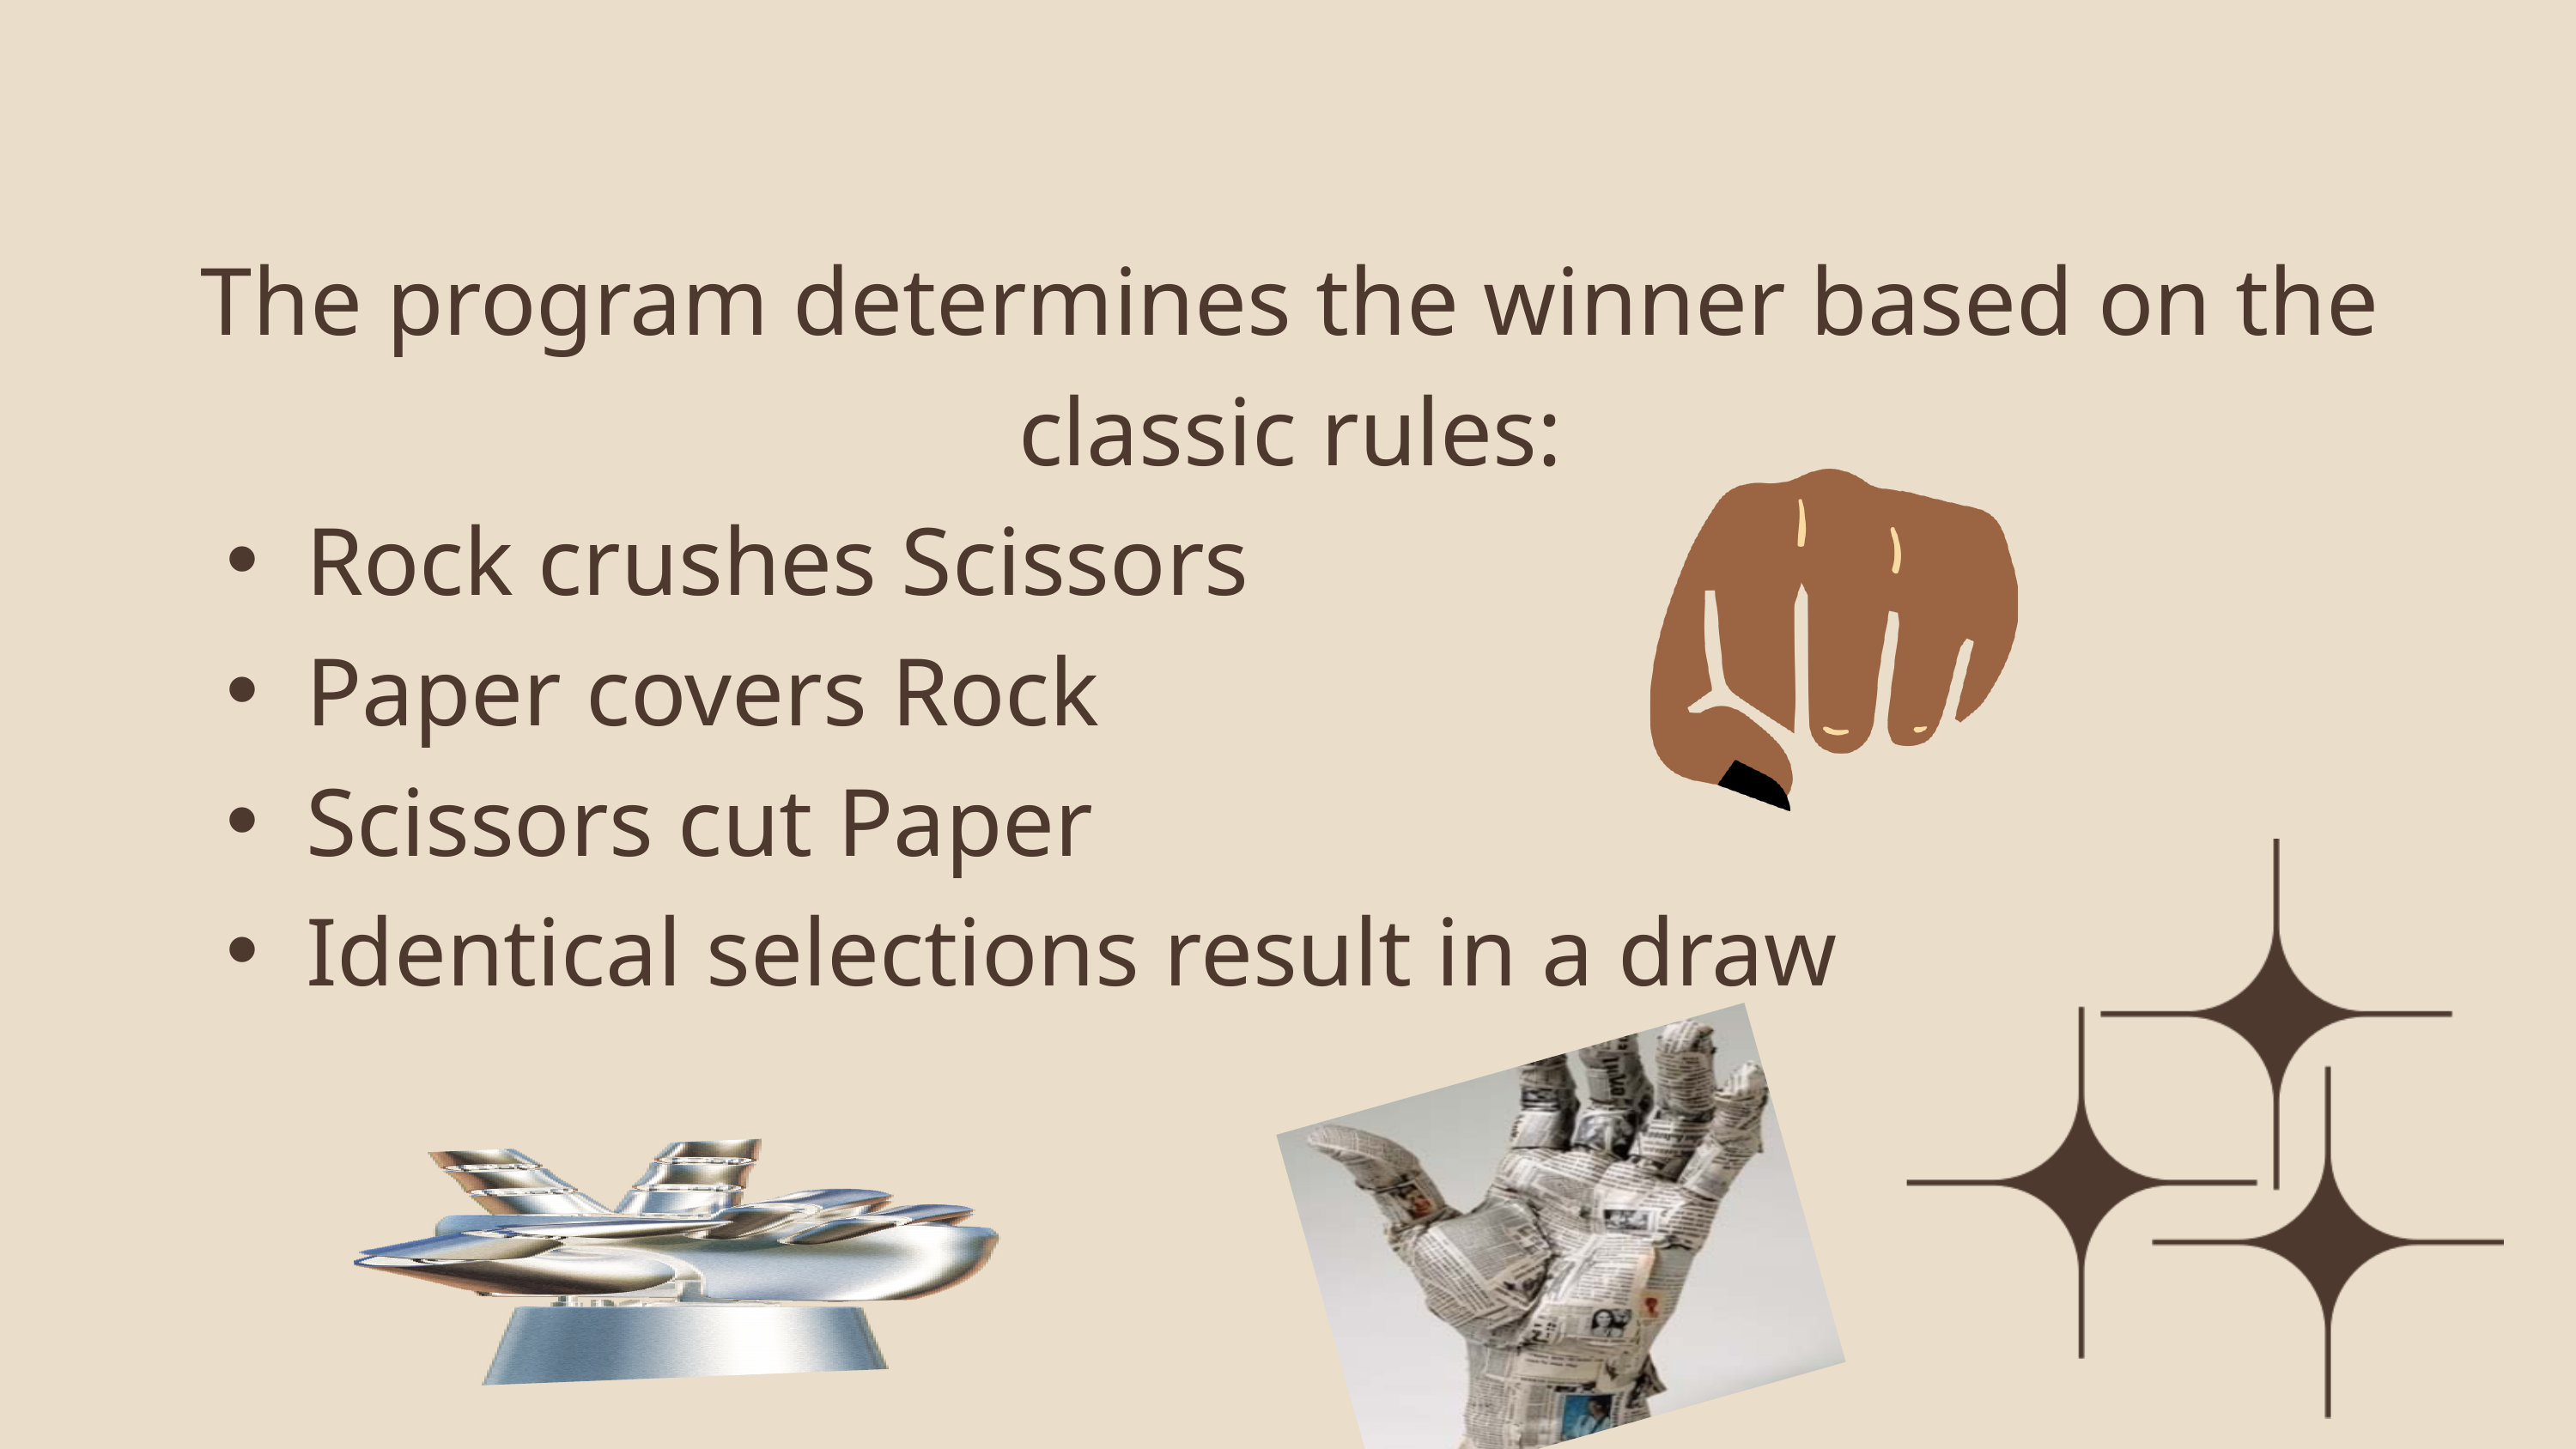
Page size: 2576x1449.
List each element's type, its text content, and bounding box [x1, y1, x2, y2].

text_box [1276, 1003, 1846, 1449]
text_box The program determines the winner based on the classic rules: Rock crushes Scissors Paper covers Rock Scissors cut Paper Identical selections result in a draw [147, 223, 2434, 1135]
text_box [1649, 469, 2019, 811]
text_box [349, 1129, 1014, 1391]
text_box [1906, 839, 2504, 1419]
